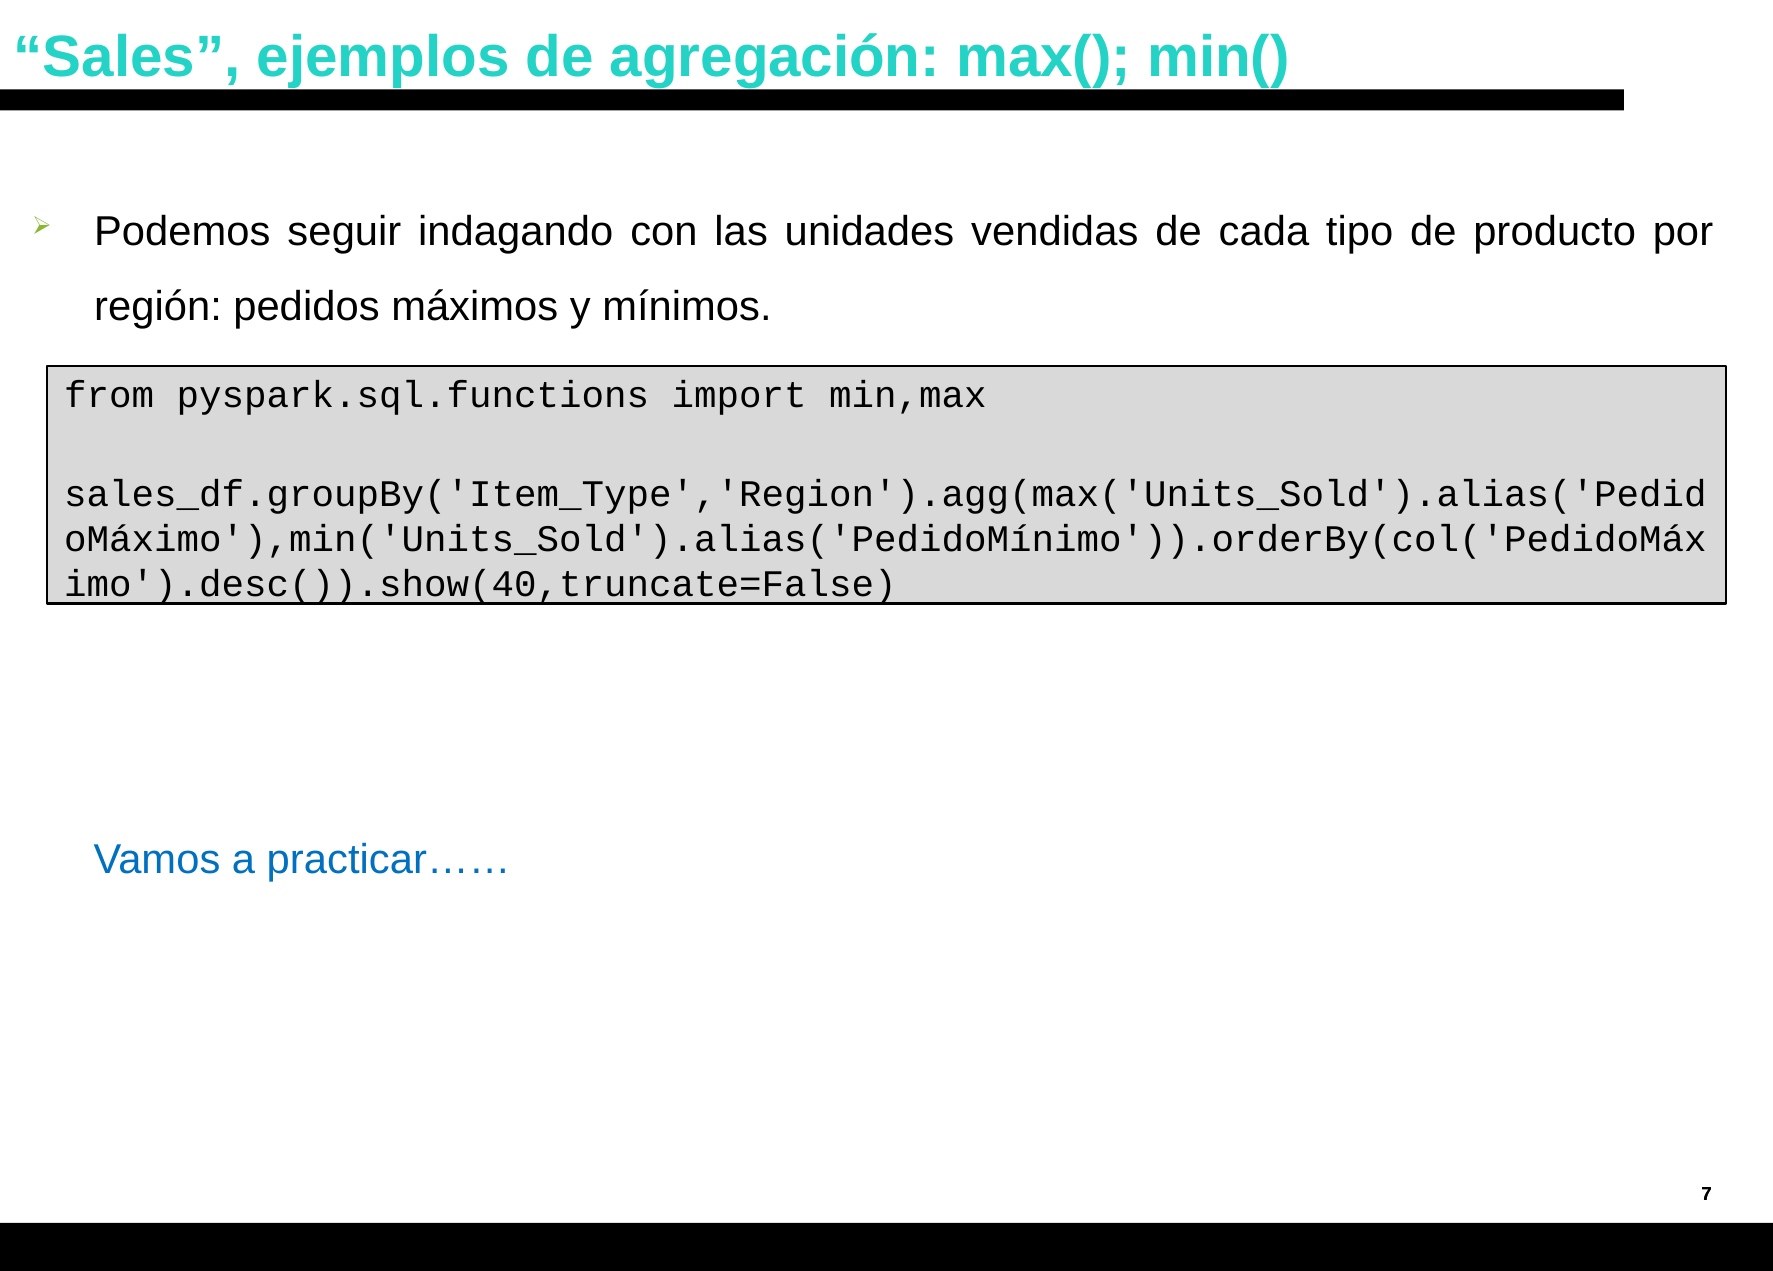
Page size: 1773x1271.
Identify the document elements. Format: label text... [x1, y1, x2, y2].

text_box [348, 0, 499, 87]
title “Sales”, ejemplos de agregación: max(); min() [0, 10, 348, 87]
text_box 7 [1686, 1162, 1756, 1223]
text_box from pyspark.sql.functions import min,max sales_df.groupBy('Item_Type','Region').agg(max('Units_Sold').alias('PedidoMáximo'),min('Units_Sold').alias('PedidoMínimo')).orderBy(col('PedidoMáximo').desc()).show(40,truncate=False) [46, 366, 1727, 604]
text_box Vamos a practicar…… [11, 799, 1727, 890]
text_box Podemos seguir indagando con las unidades vendidas de cada tipo de producto por región: pedidos máximos y mínimos. [14, 171, 1730, 337]
text_box [0, 87, 1626, 112]
title “Sales”, ejemplos de agregación: max(); min() [499, 10, 1756, 111]
